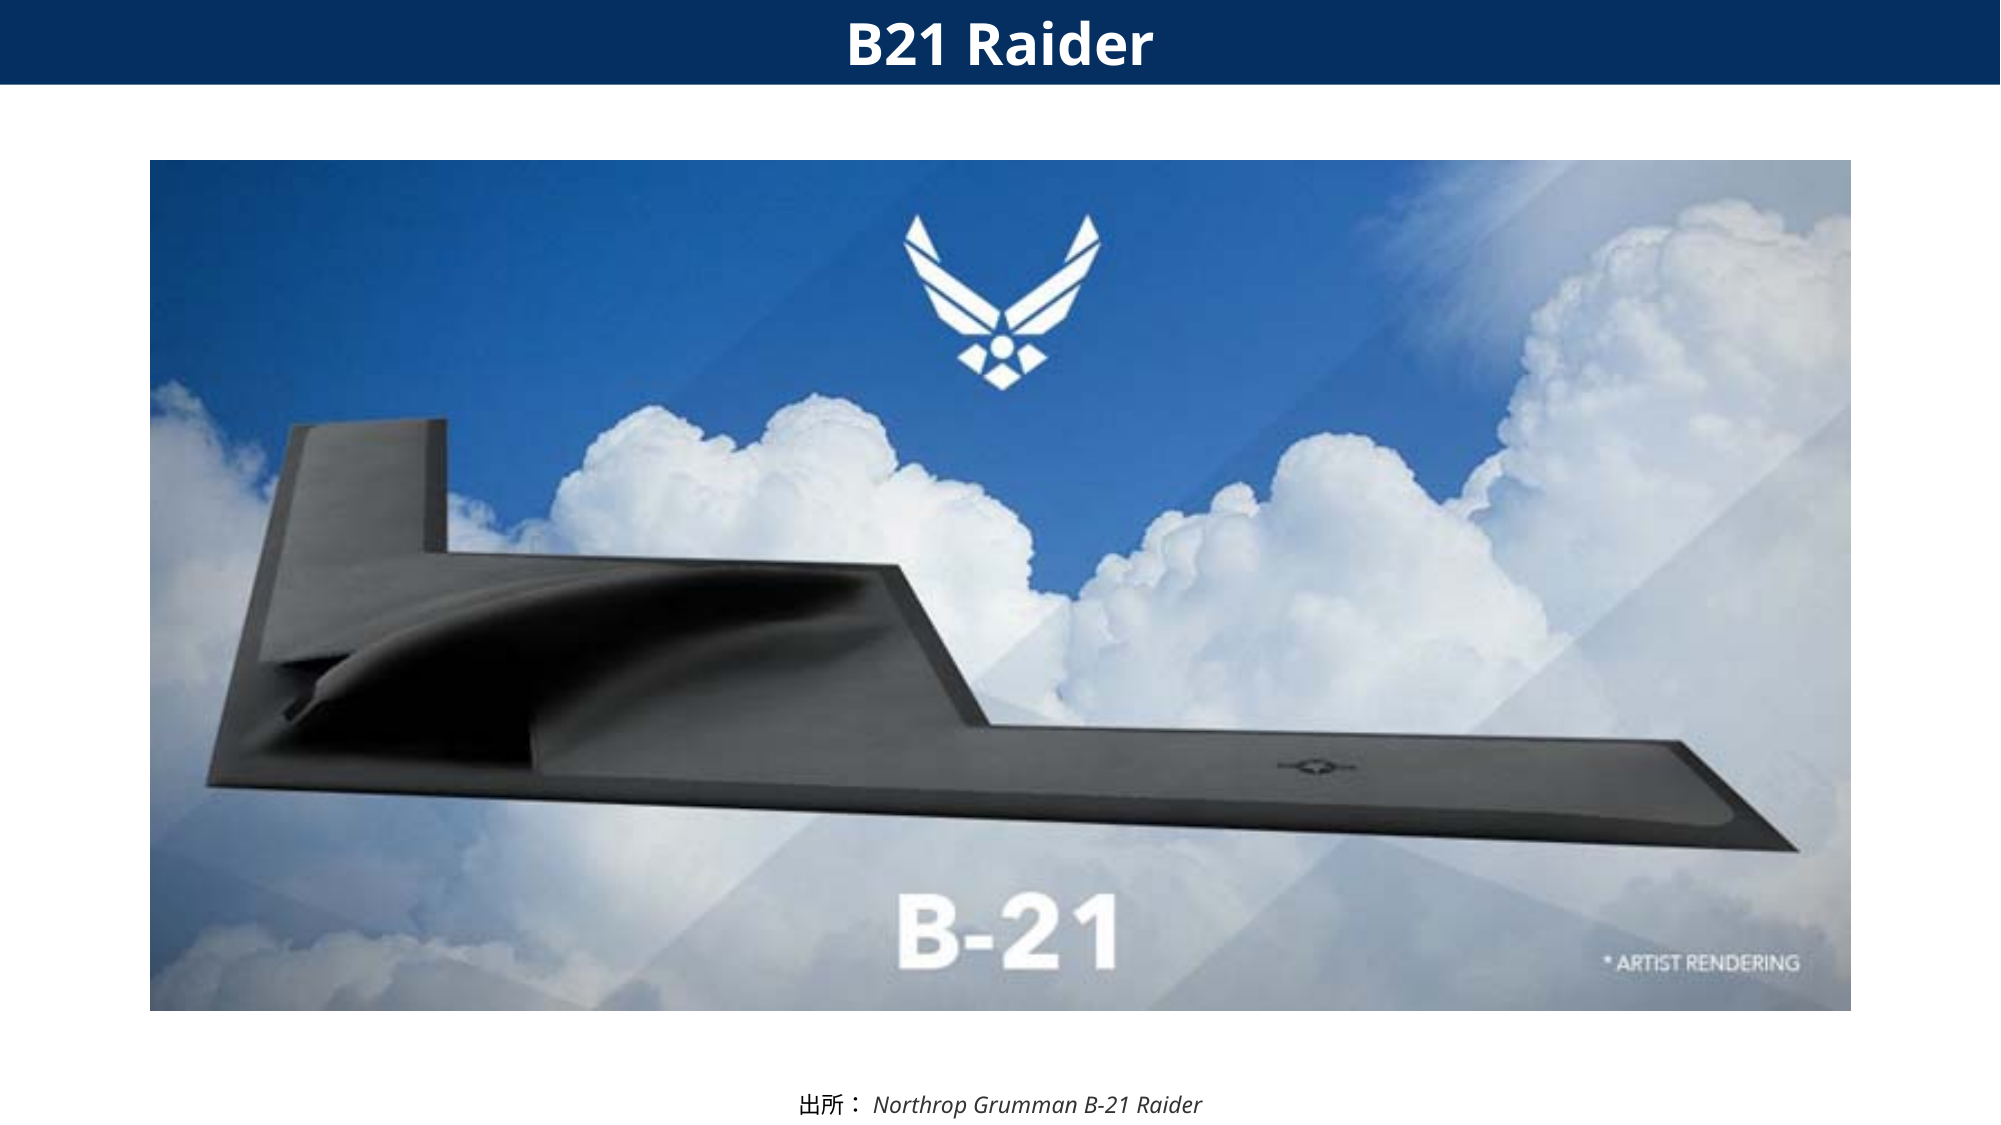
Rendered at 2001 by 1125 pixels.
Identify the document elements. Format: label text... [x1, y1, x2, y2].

text_box B21 Raider [0, 0, 2000, 85]
text_box 出所：Northrop Grumman B-21 Raider [327, 1083, 1675, 1125]
picture [150, 160, 1851, 1011]
